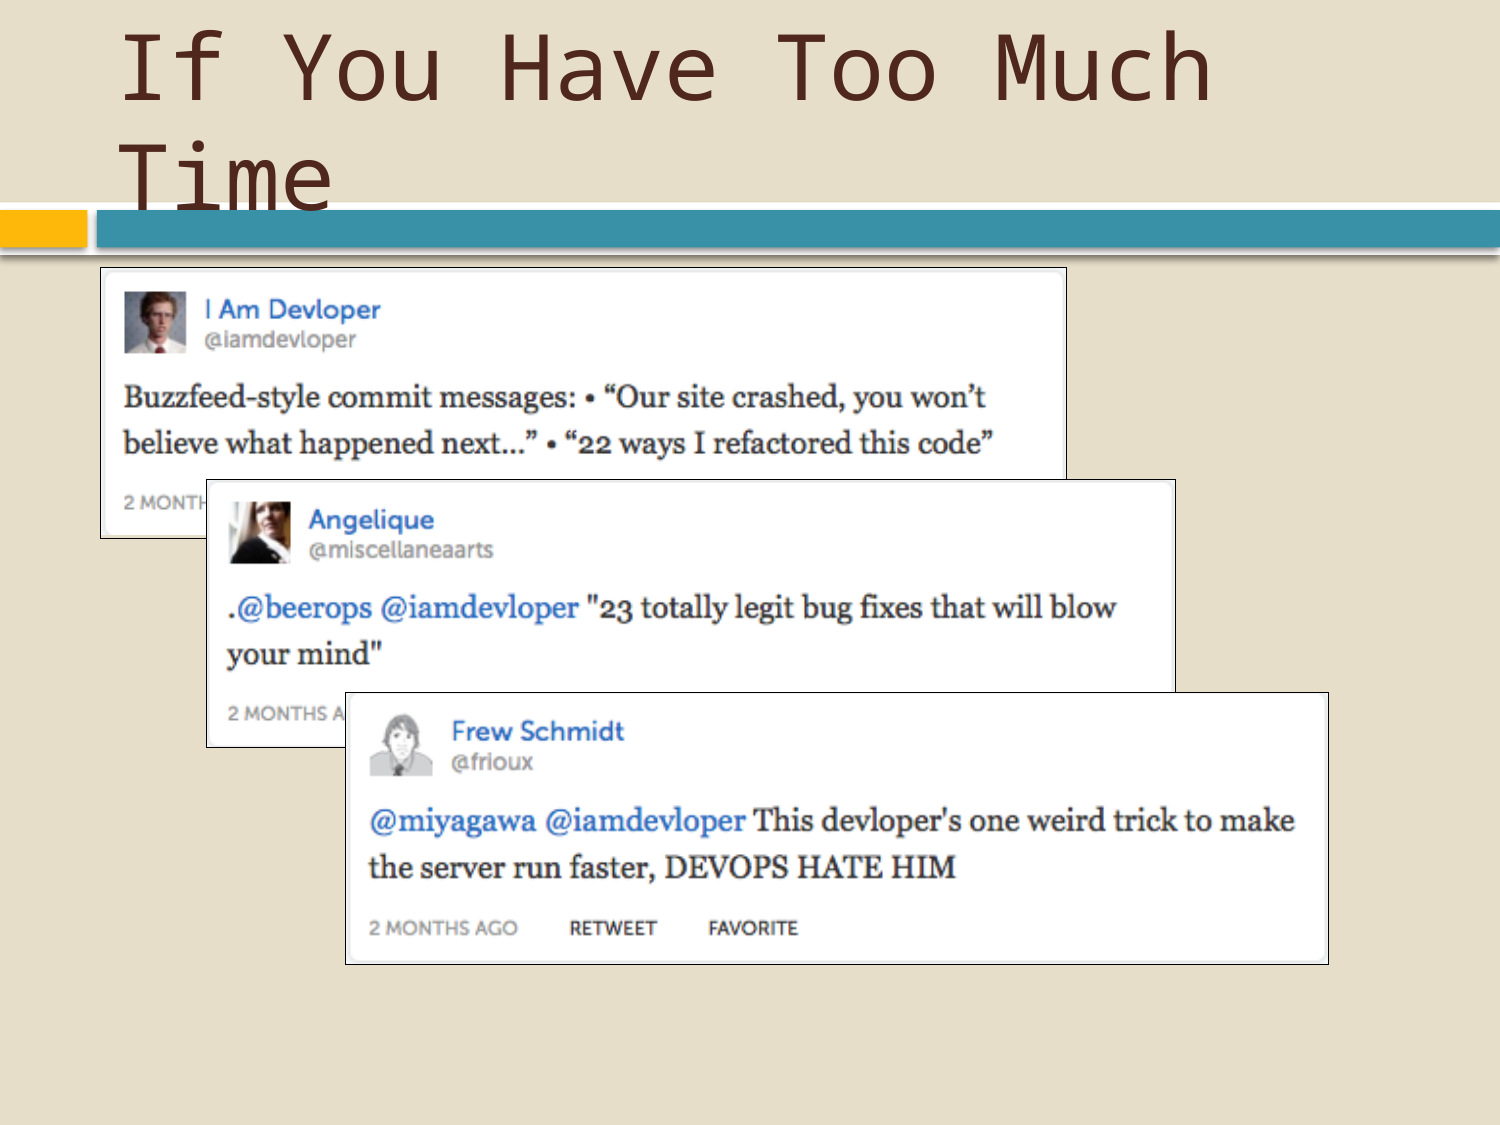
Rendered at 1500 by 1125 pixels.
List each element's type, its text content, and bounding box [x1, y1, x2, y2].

picture [206, 479, 1330, 965]
title If You Have Too Much Time [100, 37, 1438, 200]
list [100, 266, 1067, 540]
